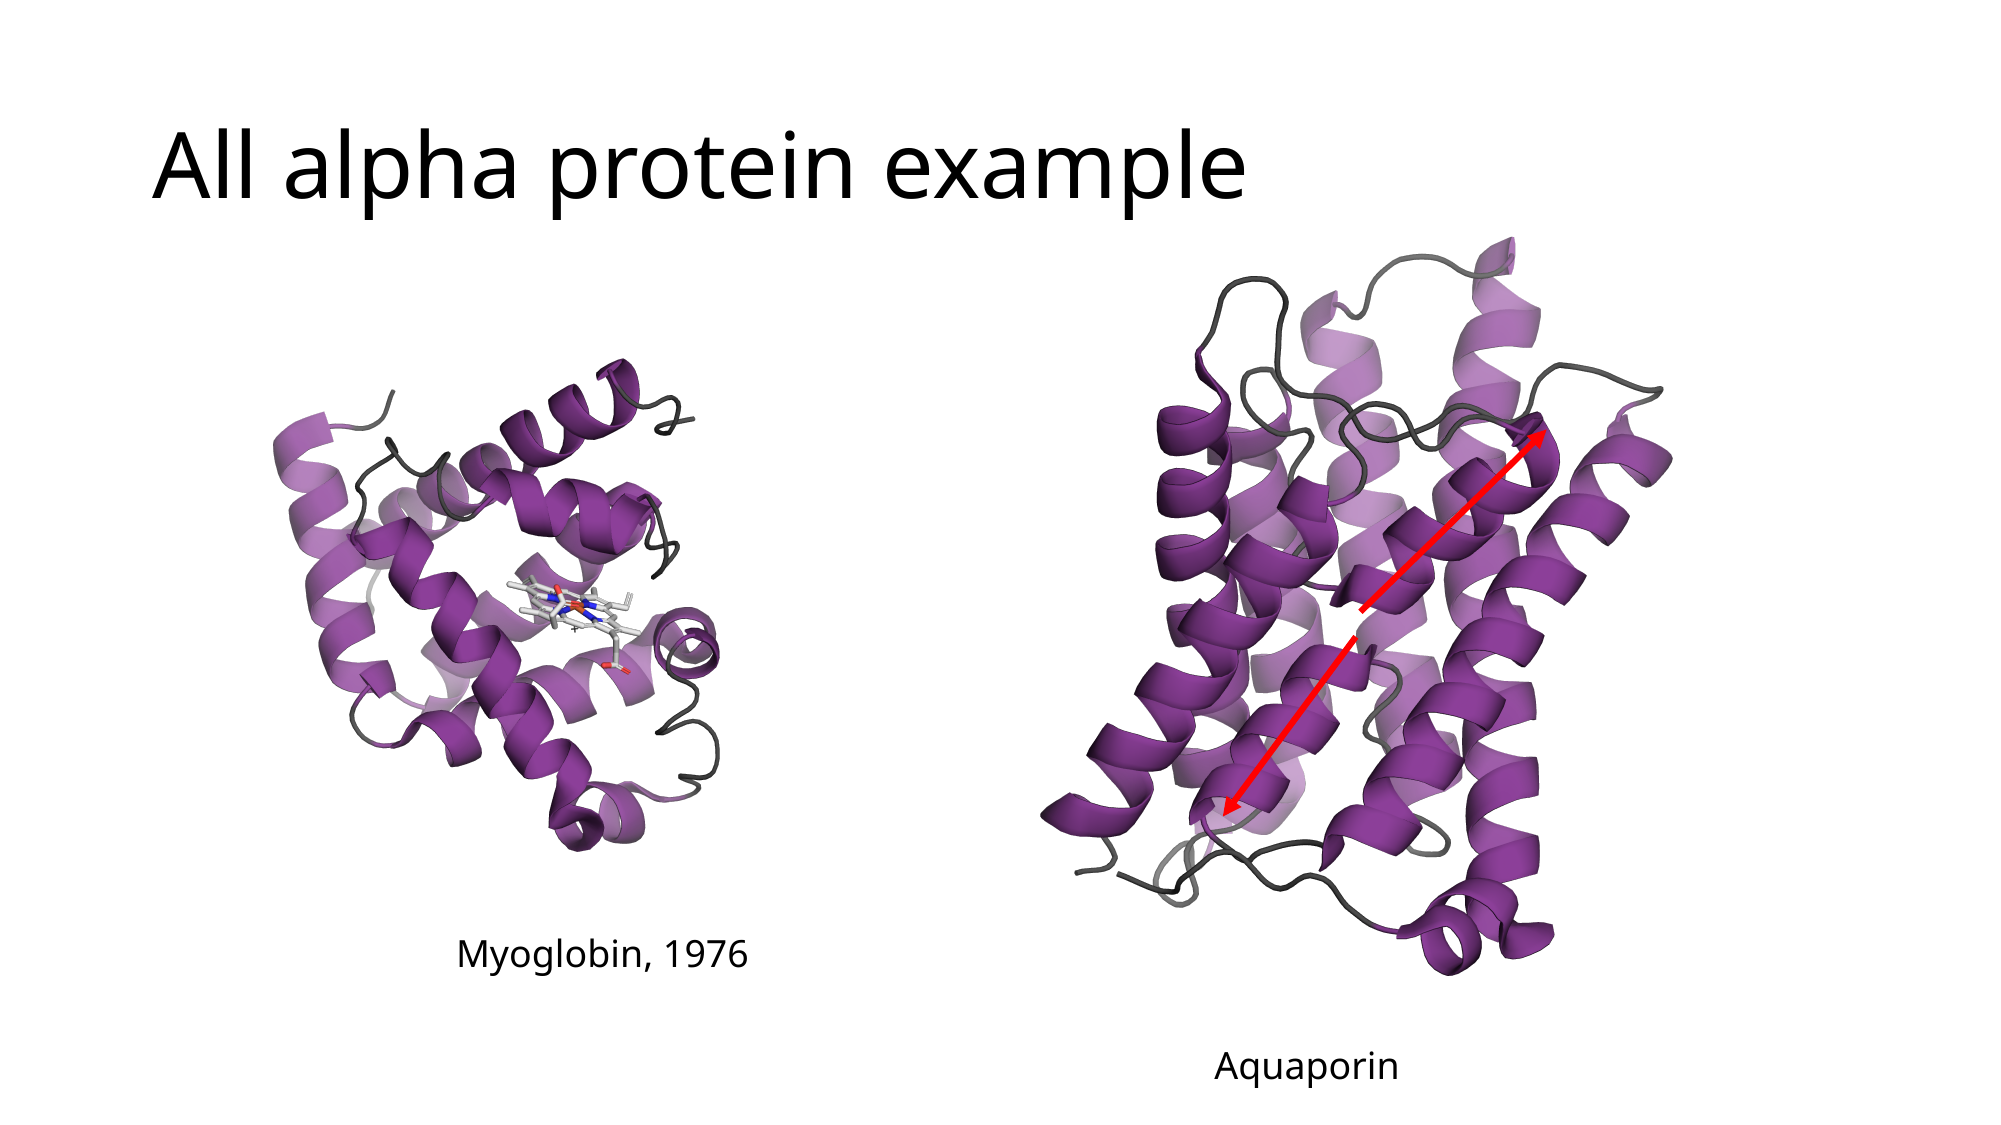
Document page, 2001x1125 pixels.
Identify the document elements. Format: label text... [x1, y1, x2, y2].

picture [245, 325, 765, 882]
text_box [1222, 636, 1357, 817]
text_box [1359, 428, 1548, 613]
title All alpha protein example [137, 59, 1863, 278]
text_box Aquaporin [1199, 1034, 1415, 1095]
text_box Myoglobin, 1976 [441, 922, 765, 983]
picture [999, 211, 1713, 996]
